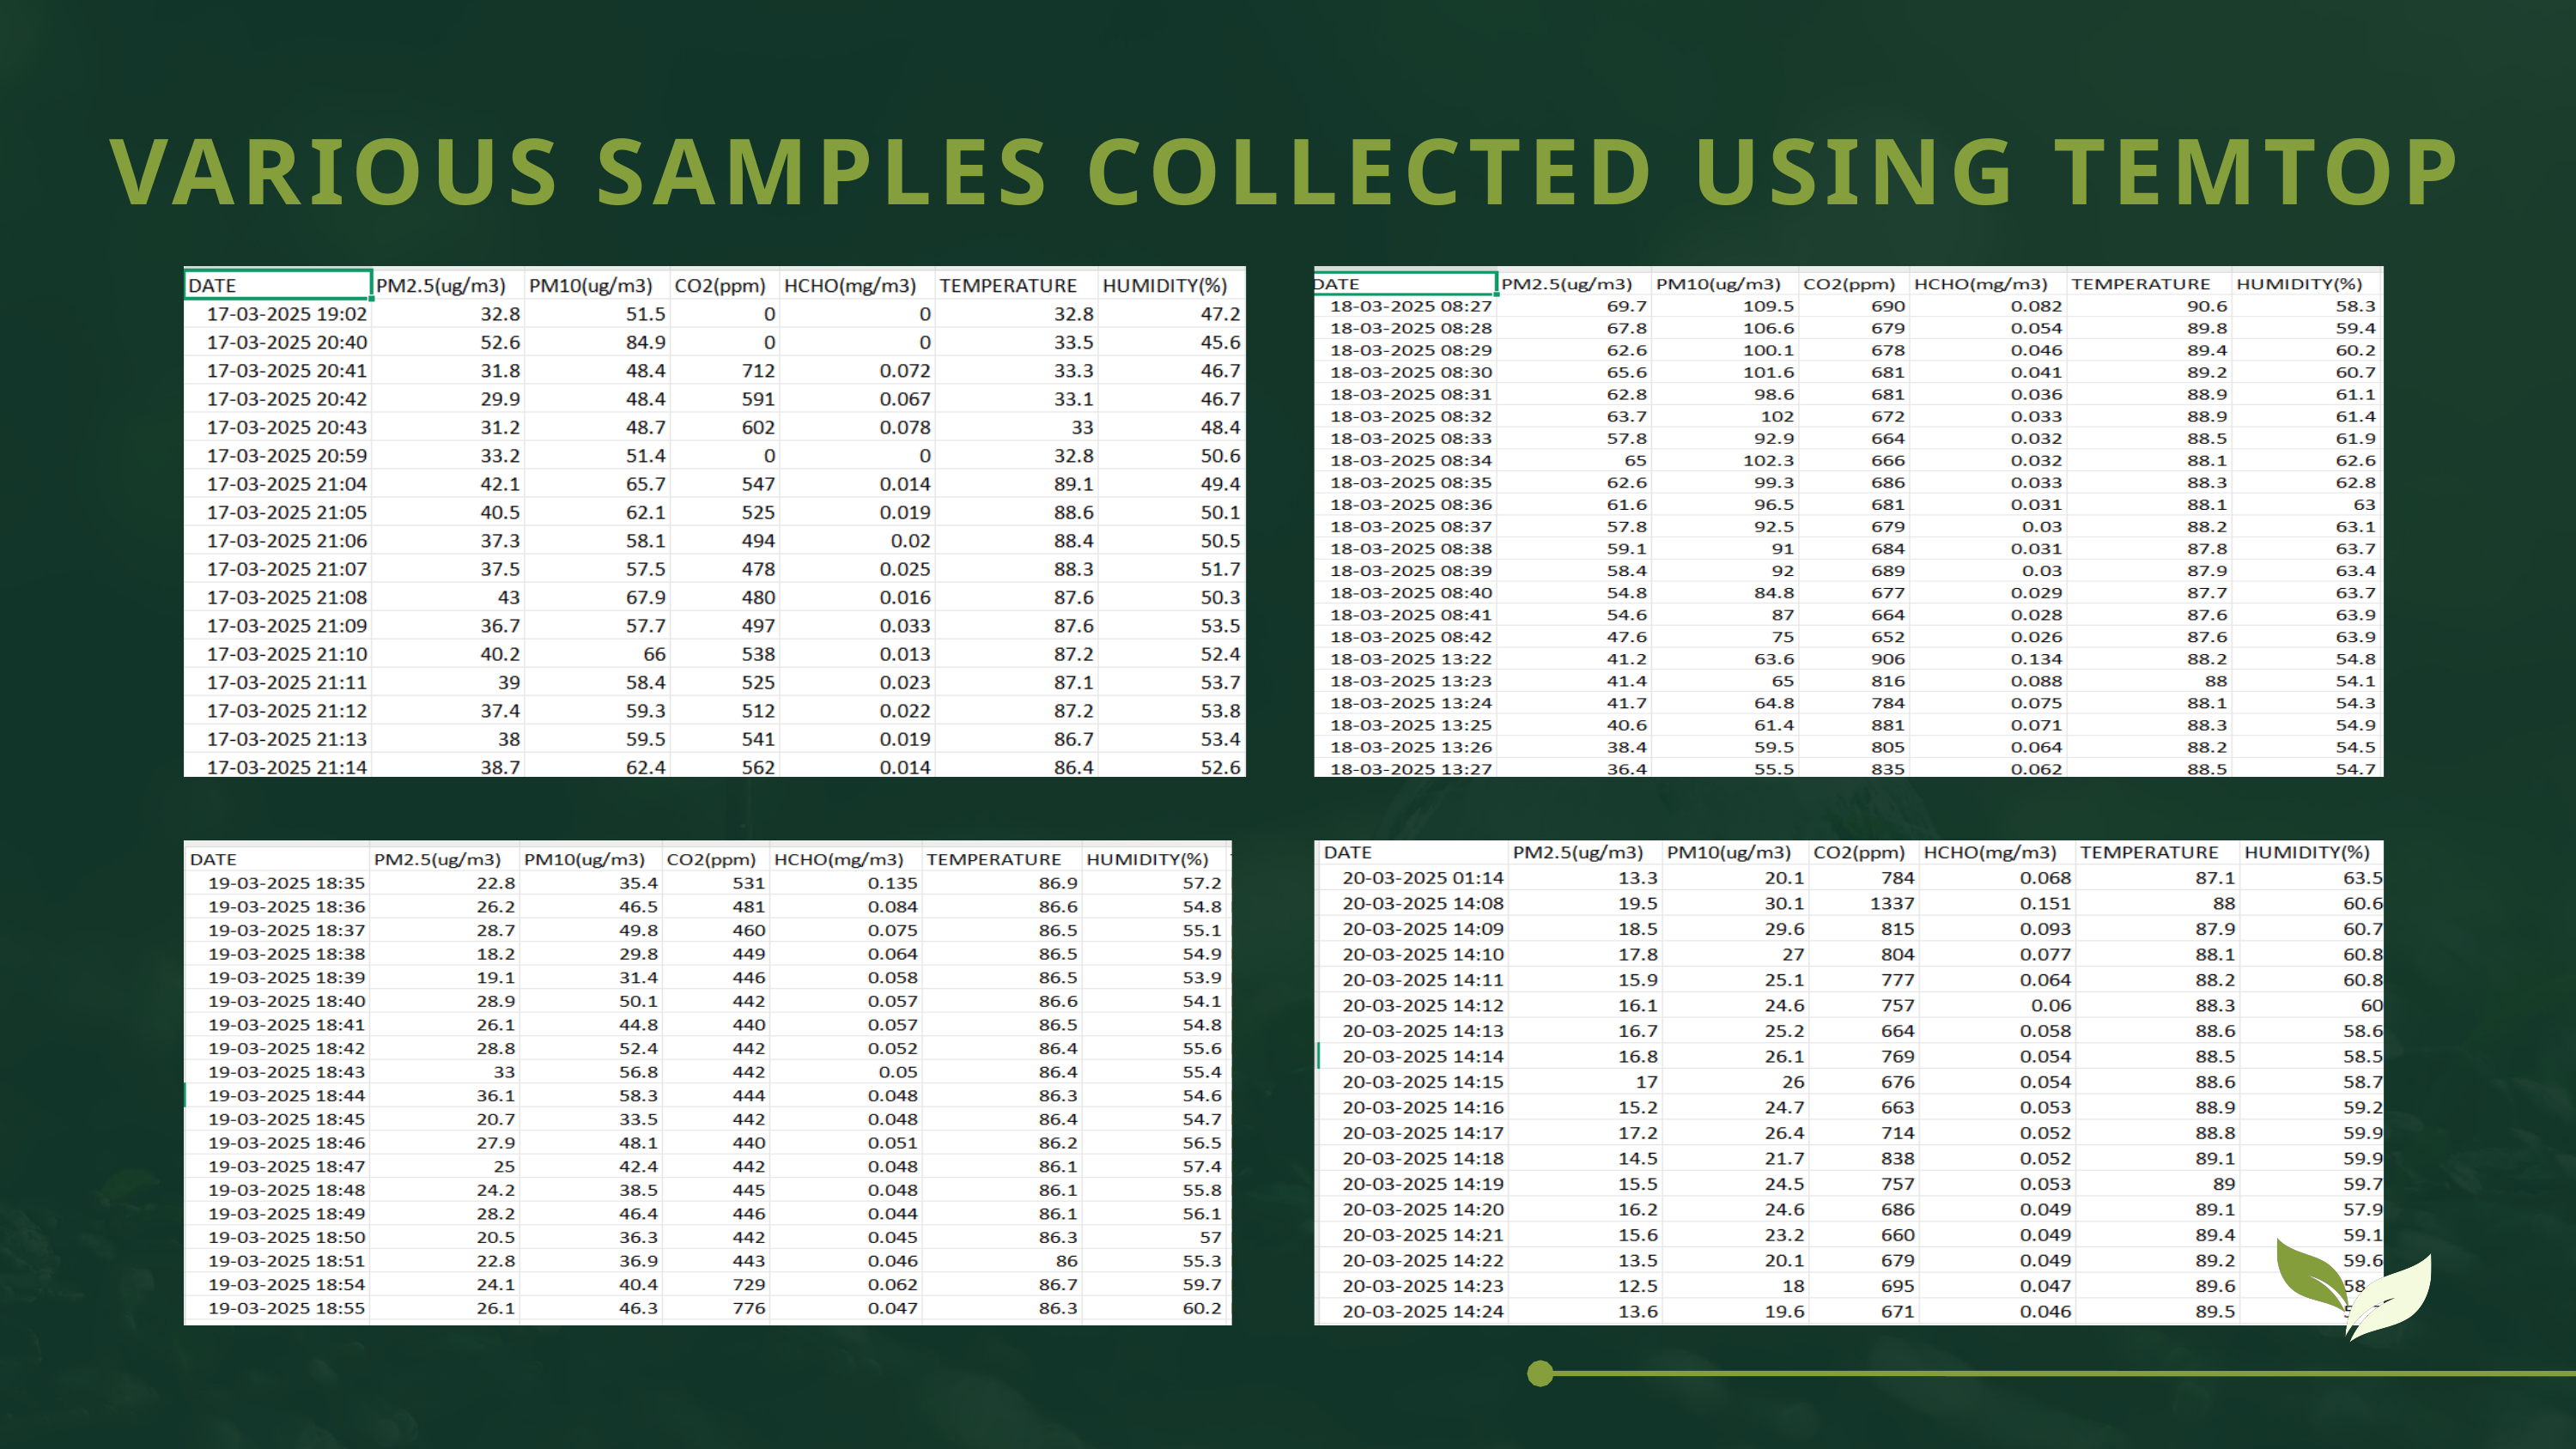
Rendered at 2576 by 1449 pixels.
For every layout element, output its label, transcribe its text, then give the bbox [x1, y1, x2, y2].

picture [183, 266, 1247, 777]
text_box [2276, 1238, 2432, 1343]
text_box VARIOUS SAMPLES COLLECTED USING TEMTOP [0, 32, 2573, 214]
text_box [1531, 1364, 2576, 1383]
text_box [0, 0, 2576, 1449]
picture [1314, 266, 2385, 777]
picture [183, 840, 1233, 1325]
picture [1314, 840, 2385, 1326]
